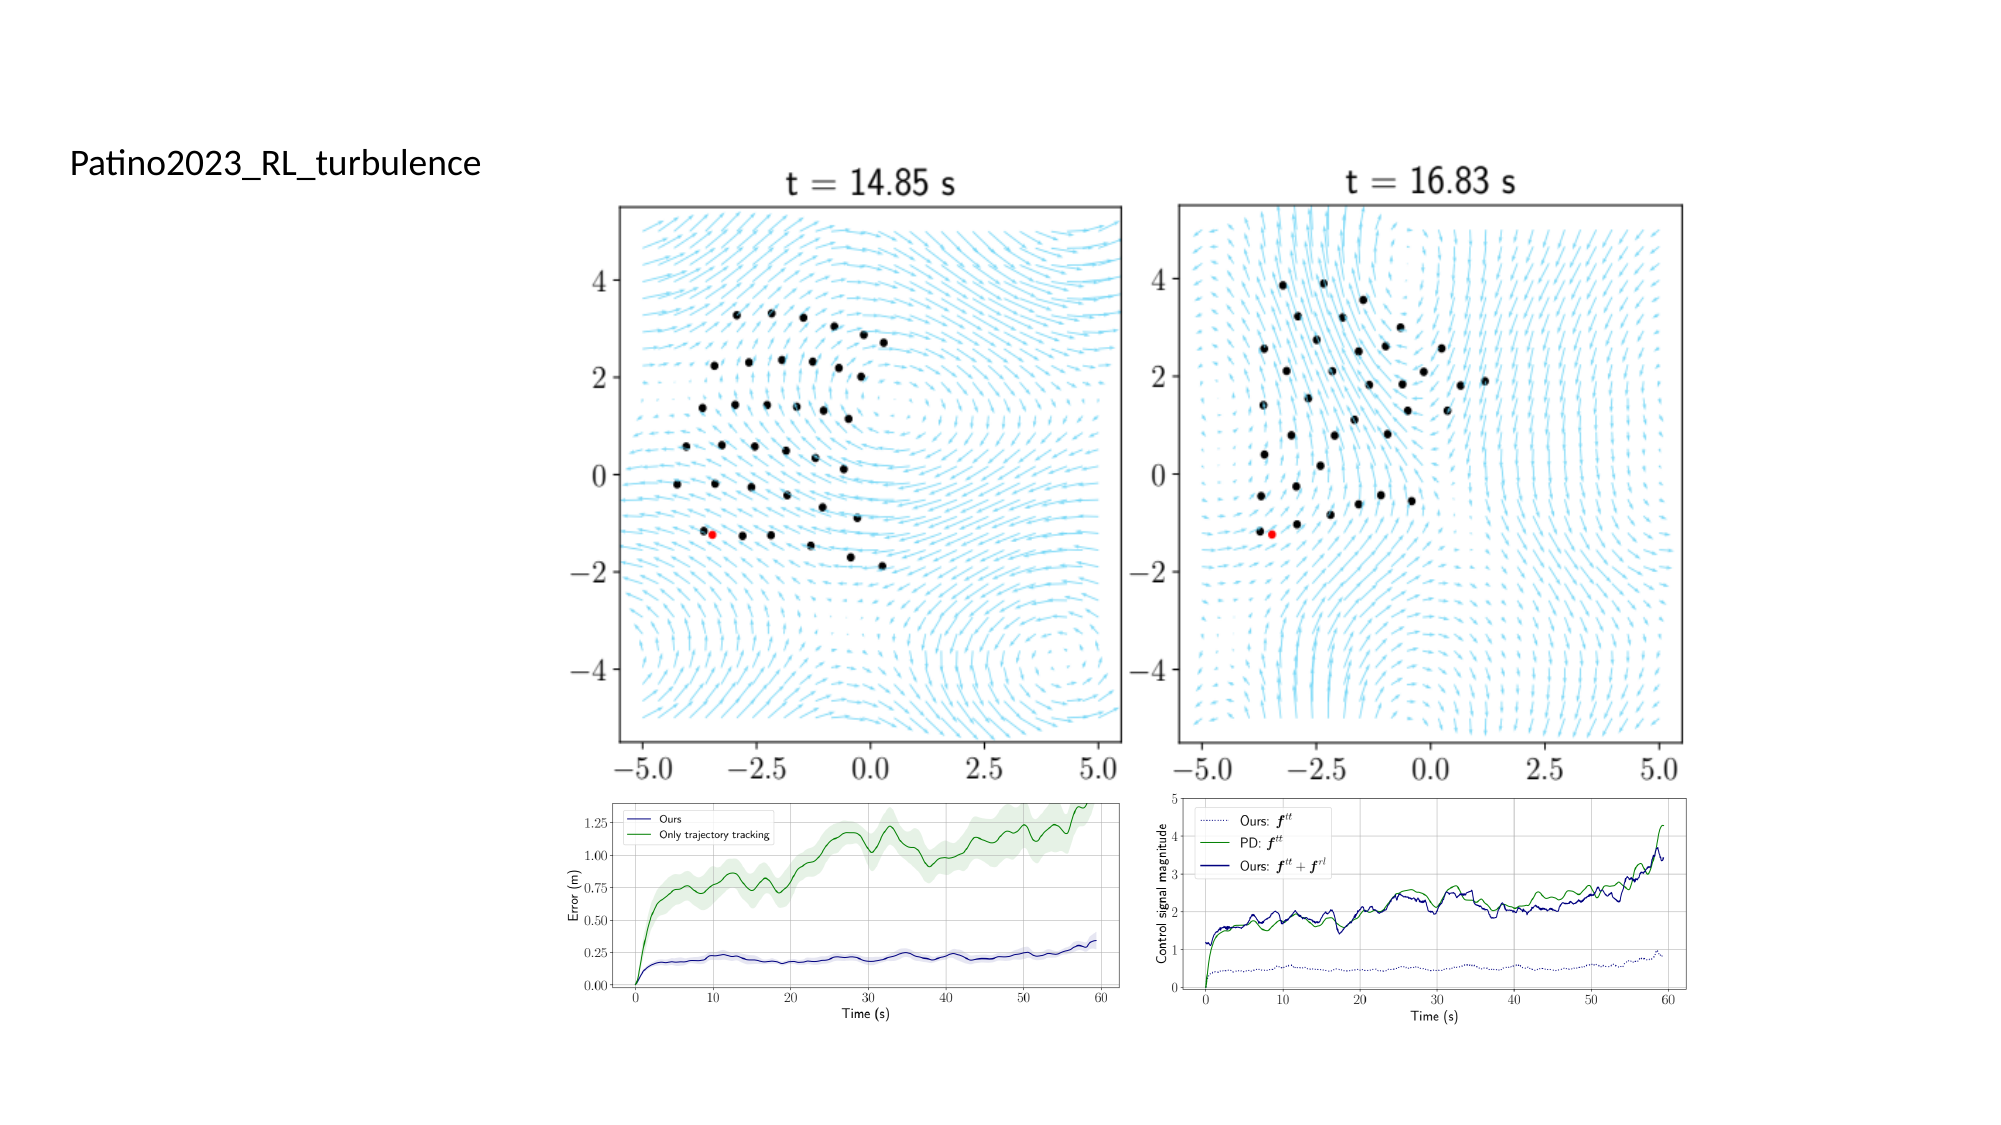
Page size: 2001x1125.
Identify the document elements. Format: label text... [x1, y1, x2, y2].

text_box Patino2023_RL_turbulence [54, 130, 497, 191]
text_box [562, 161, 1690, 1028]
